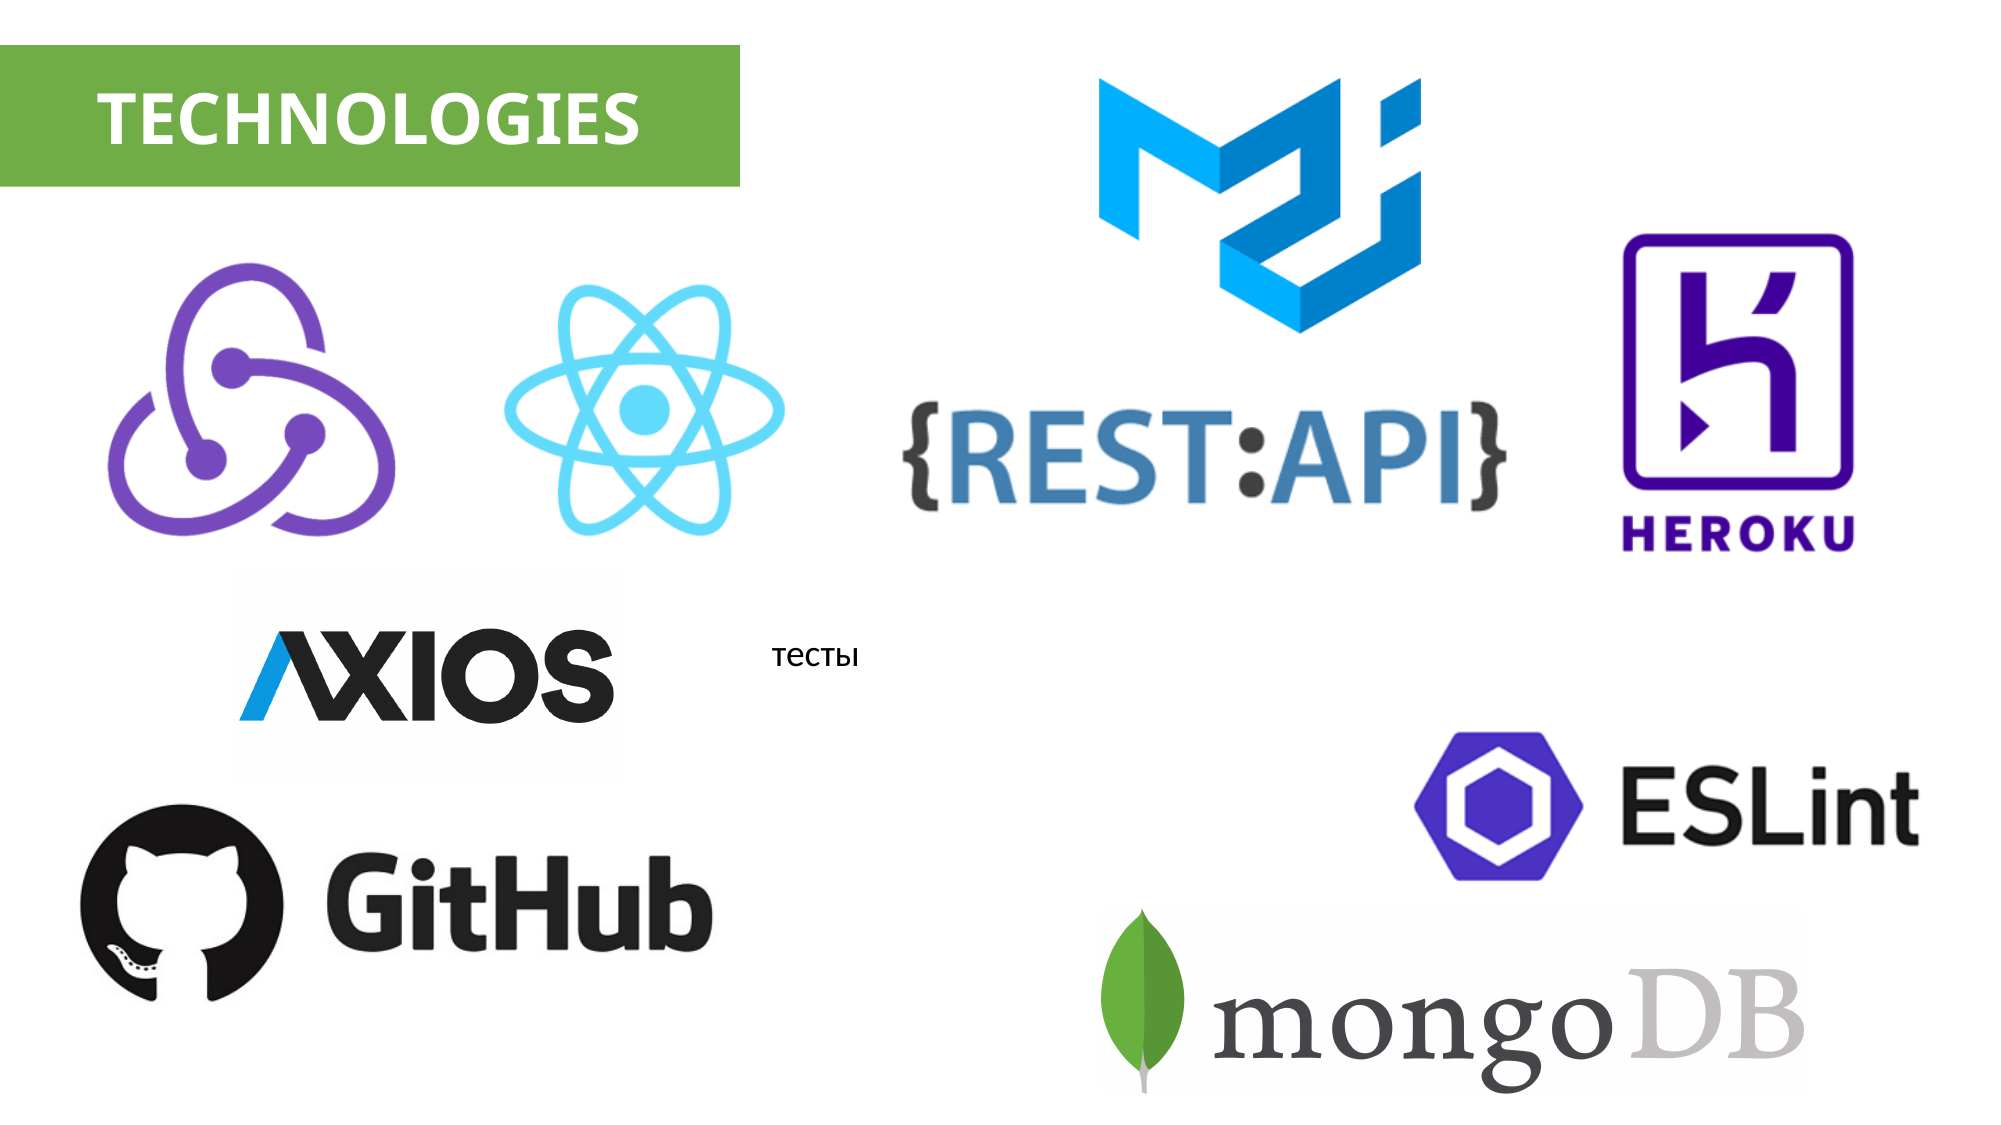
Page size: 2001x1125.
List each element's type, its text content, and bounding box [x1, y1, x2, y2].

picture [11, 78, 2000, 1125]
text_box тесты [757, 621, 1344, 682]
text_box TECHNOLOGIES [0, 44, 741, 188]
picture [1101, 621, 1989, 1094]
